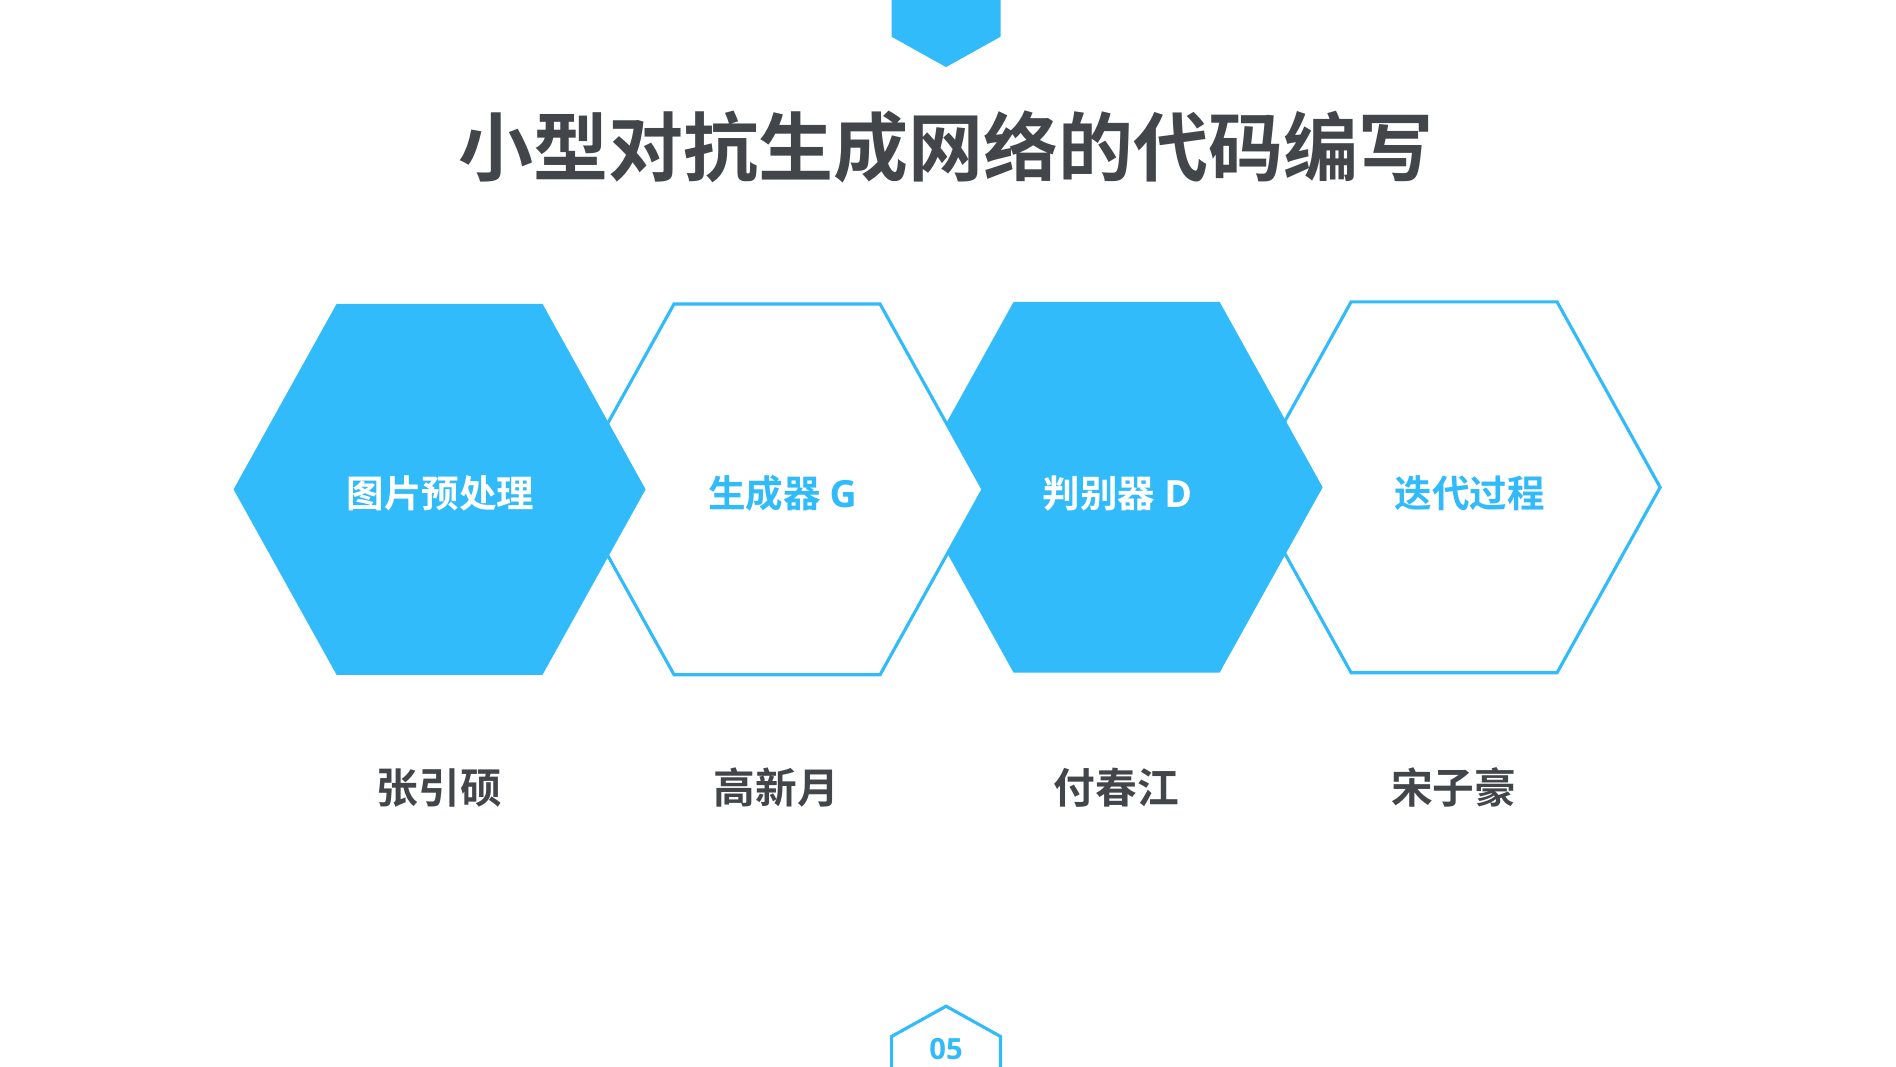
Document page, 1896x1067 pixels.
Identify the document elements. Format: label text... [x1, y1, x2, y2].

text_box 05 [899, 1022, 993, 1067]
text_box [609, 303, 984, 675]
text_box 判别器D [999, 460, 1235, 517]
text_box 高新月 [658, 752, 895, 815]
text_box [993, 1032, 1001, 1067]
text_box 生成器G [665, 460, 900, 517]
text_box 图片预处理 [322, 460, 558, 517]
text_box [1286, 301, 1661, 673]
text_box 张引硕 [320, 752, 558, 815]
text_box [891, 0, 1001, 68]
text_box 宋子豪 [1335, 752, 1572, 815]
text_box 小型对抗生成网络的代码编写 [371, 84, 1521, 193]
text_box [891, 1032, 899, 1067]
text_box 迭代过程 [1352, 460, 1587, 517]
text_box [917, 1006, 975, 1022]
text_box 付春江 [997, 752, 1235, 815]
text_box [233, 303, 646, 675]
text_box [946, 301, 1323, 673]
